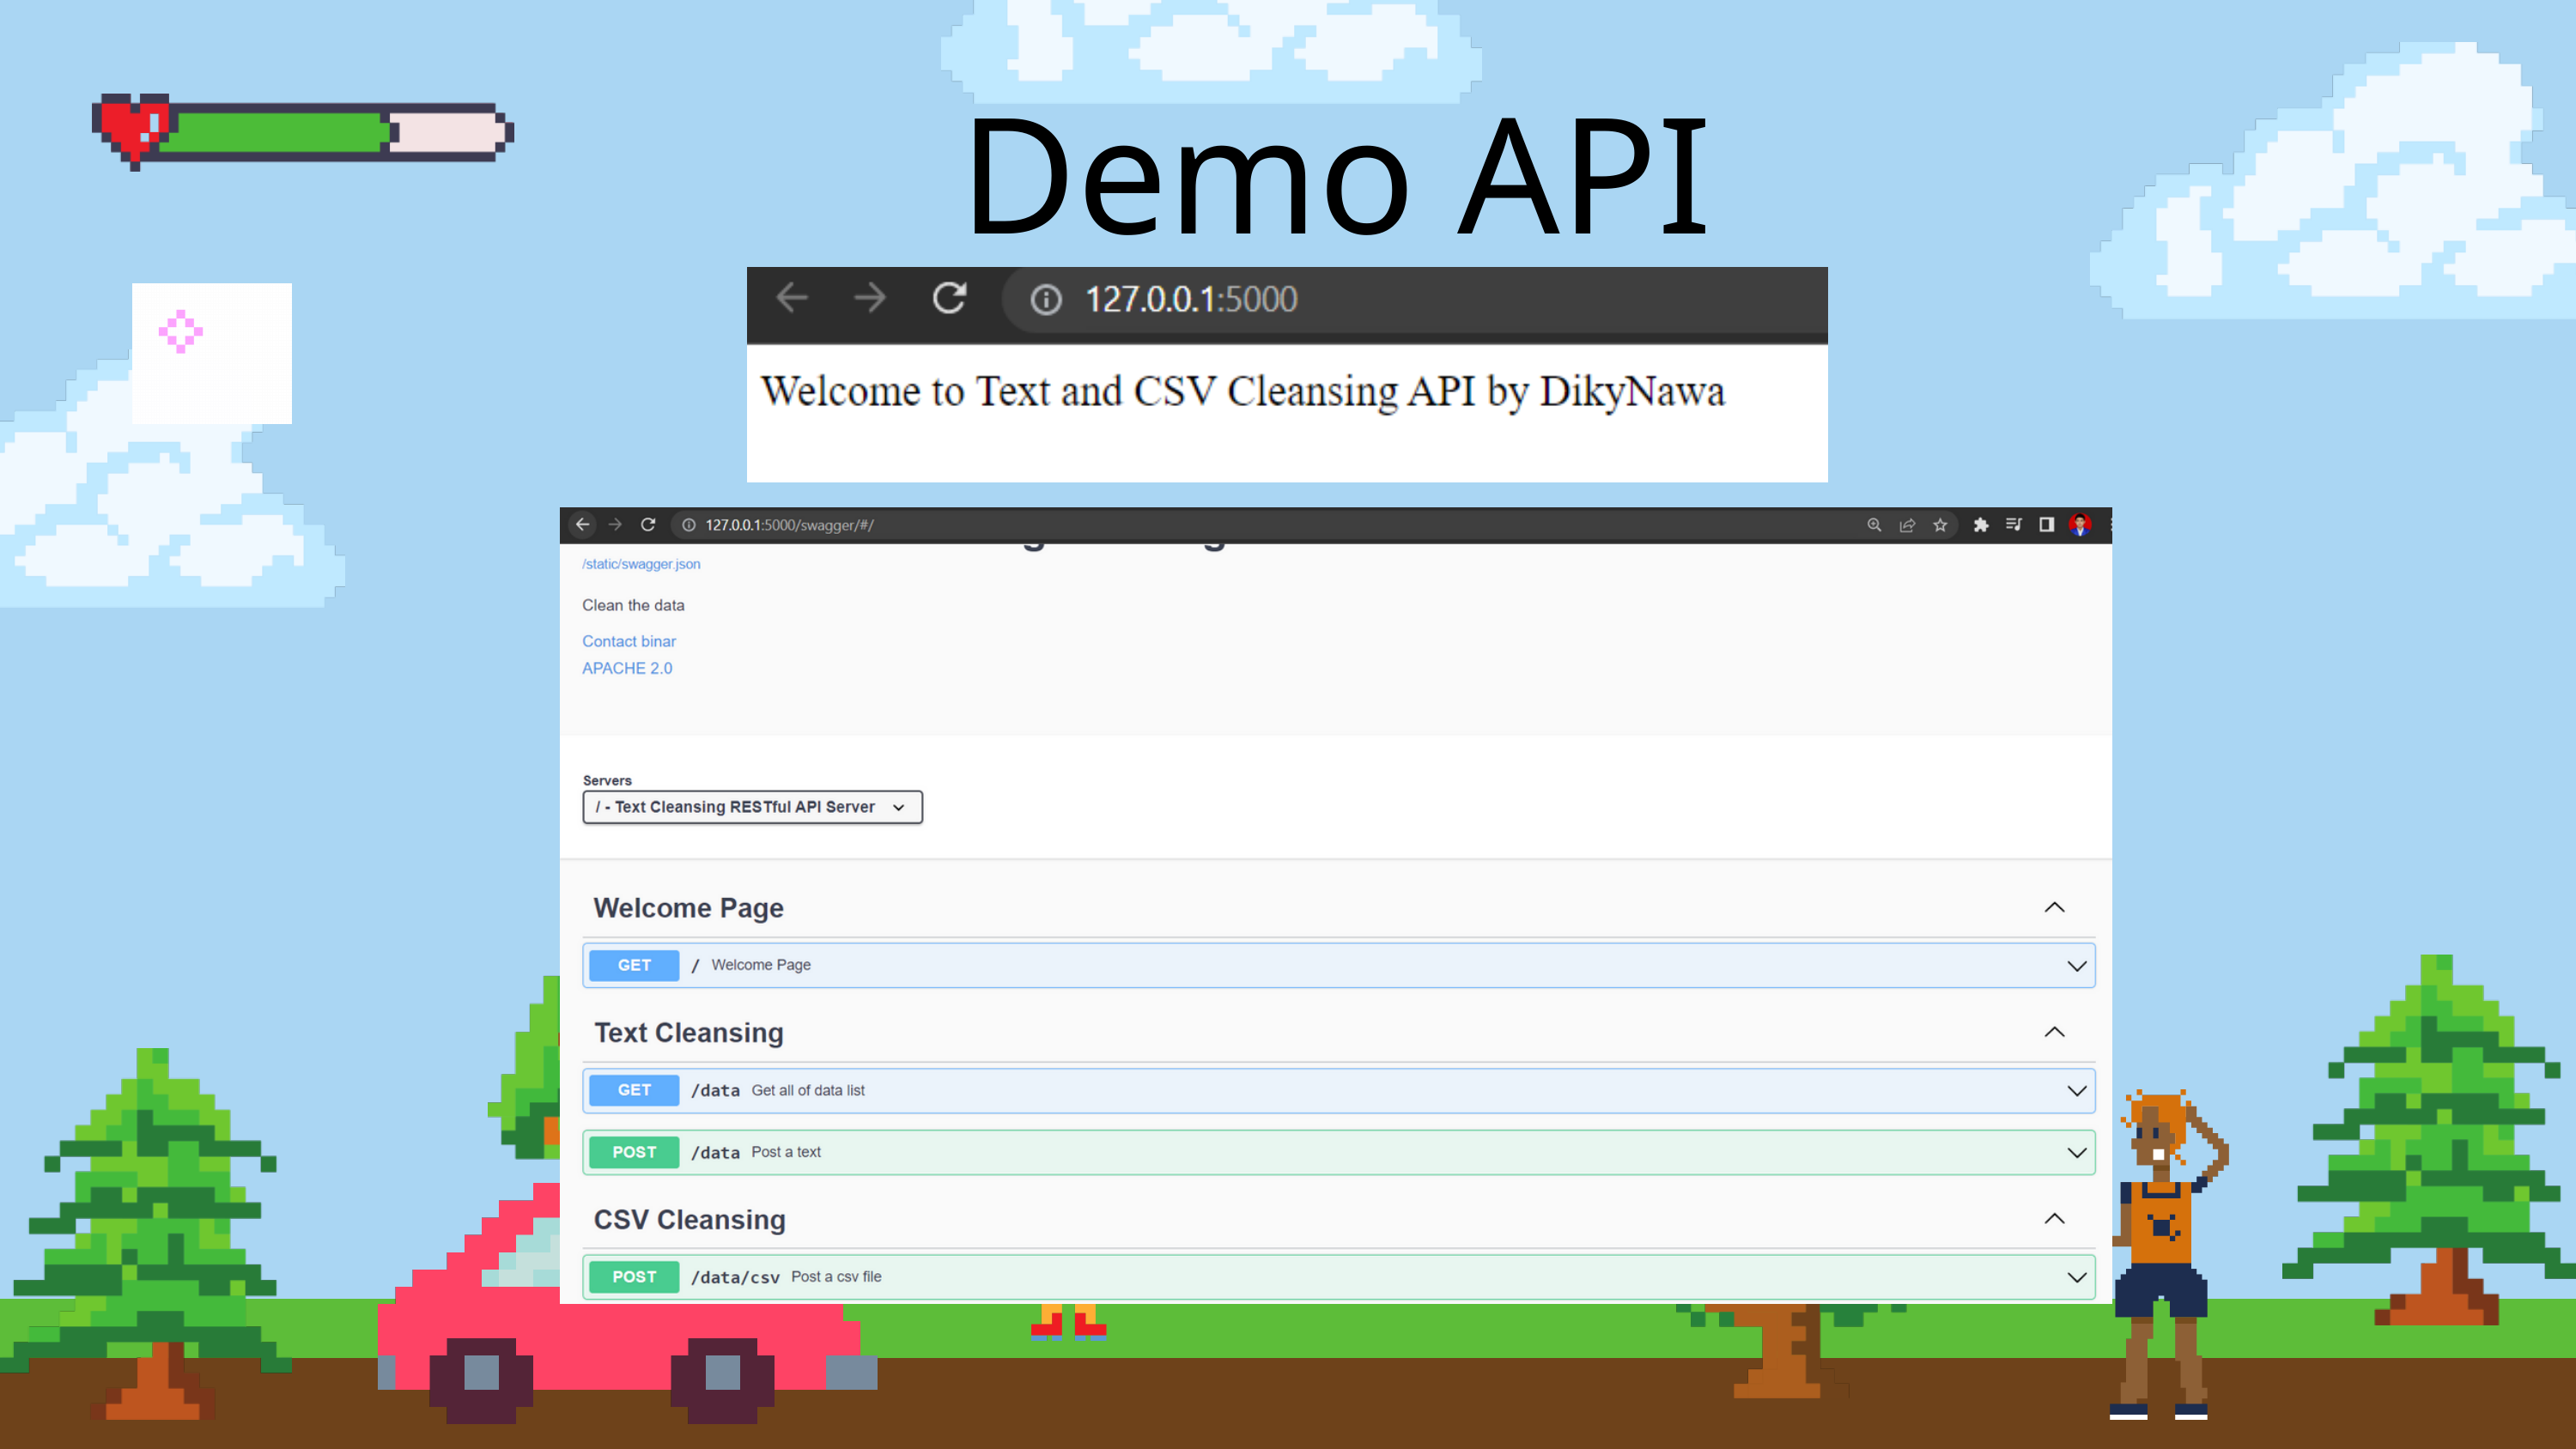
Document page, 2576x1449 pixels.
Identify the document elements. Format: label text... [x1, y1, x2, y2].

picture [91, 94, 514, 172]
text_box Demo API [516, 40, 2156, 267]
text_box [0, 1299, 2576, 1449]
picture [0, 283, 345, 609]
picture [377, 506, 2230, 1425]
picture [747, 267, 1829, 482]
picture [941, 0, 1482, 104]
picture [0, 1048, 292, 1420]
picture [2282, 955, 2576, 1326]
picture [2090, 42, 2576, 319]
